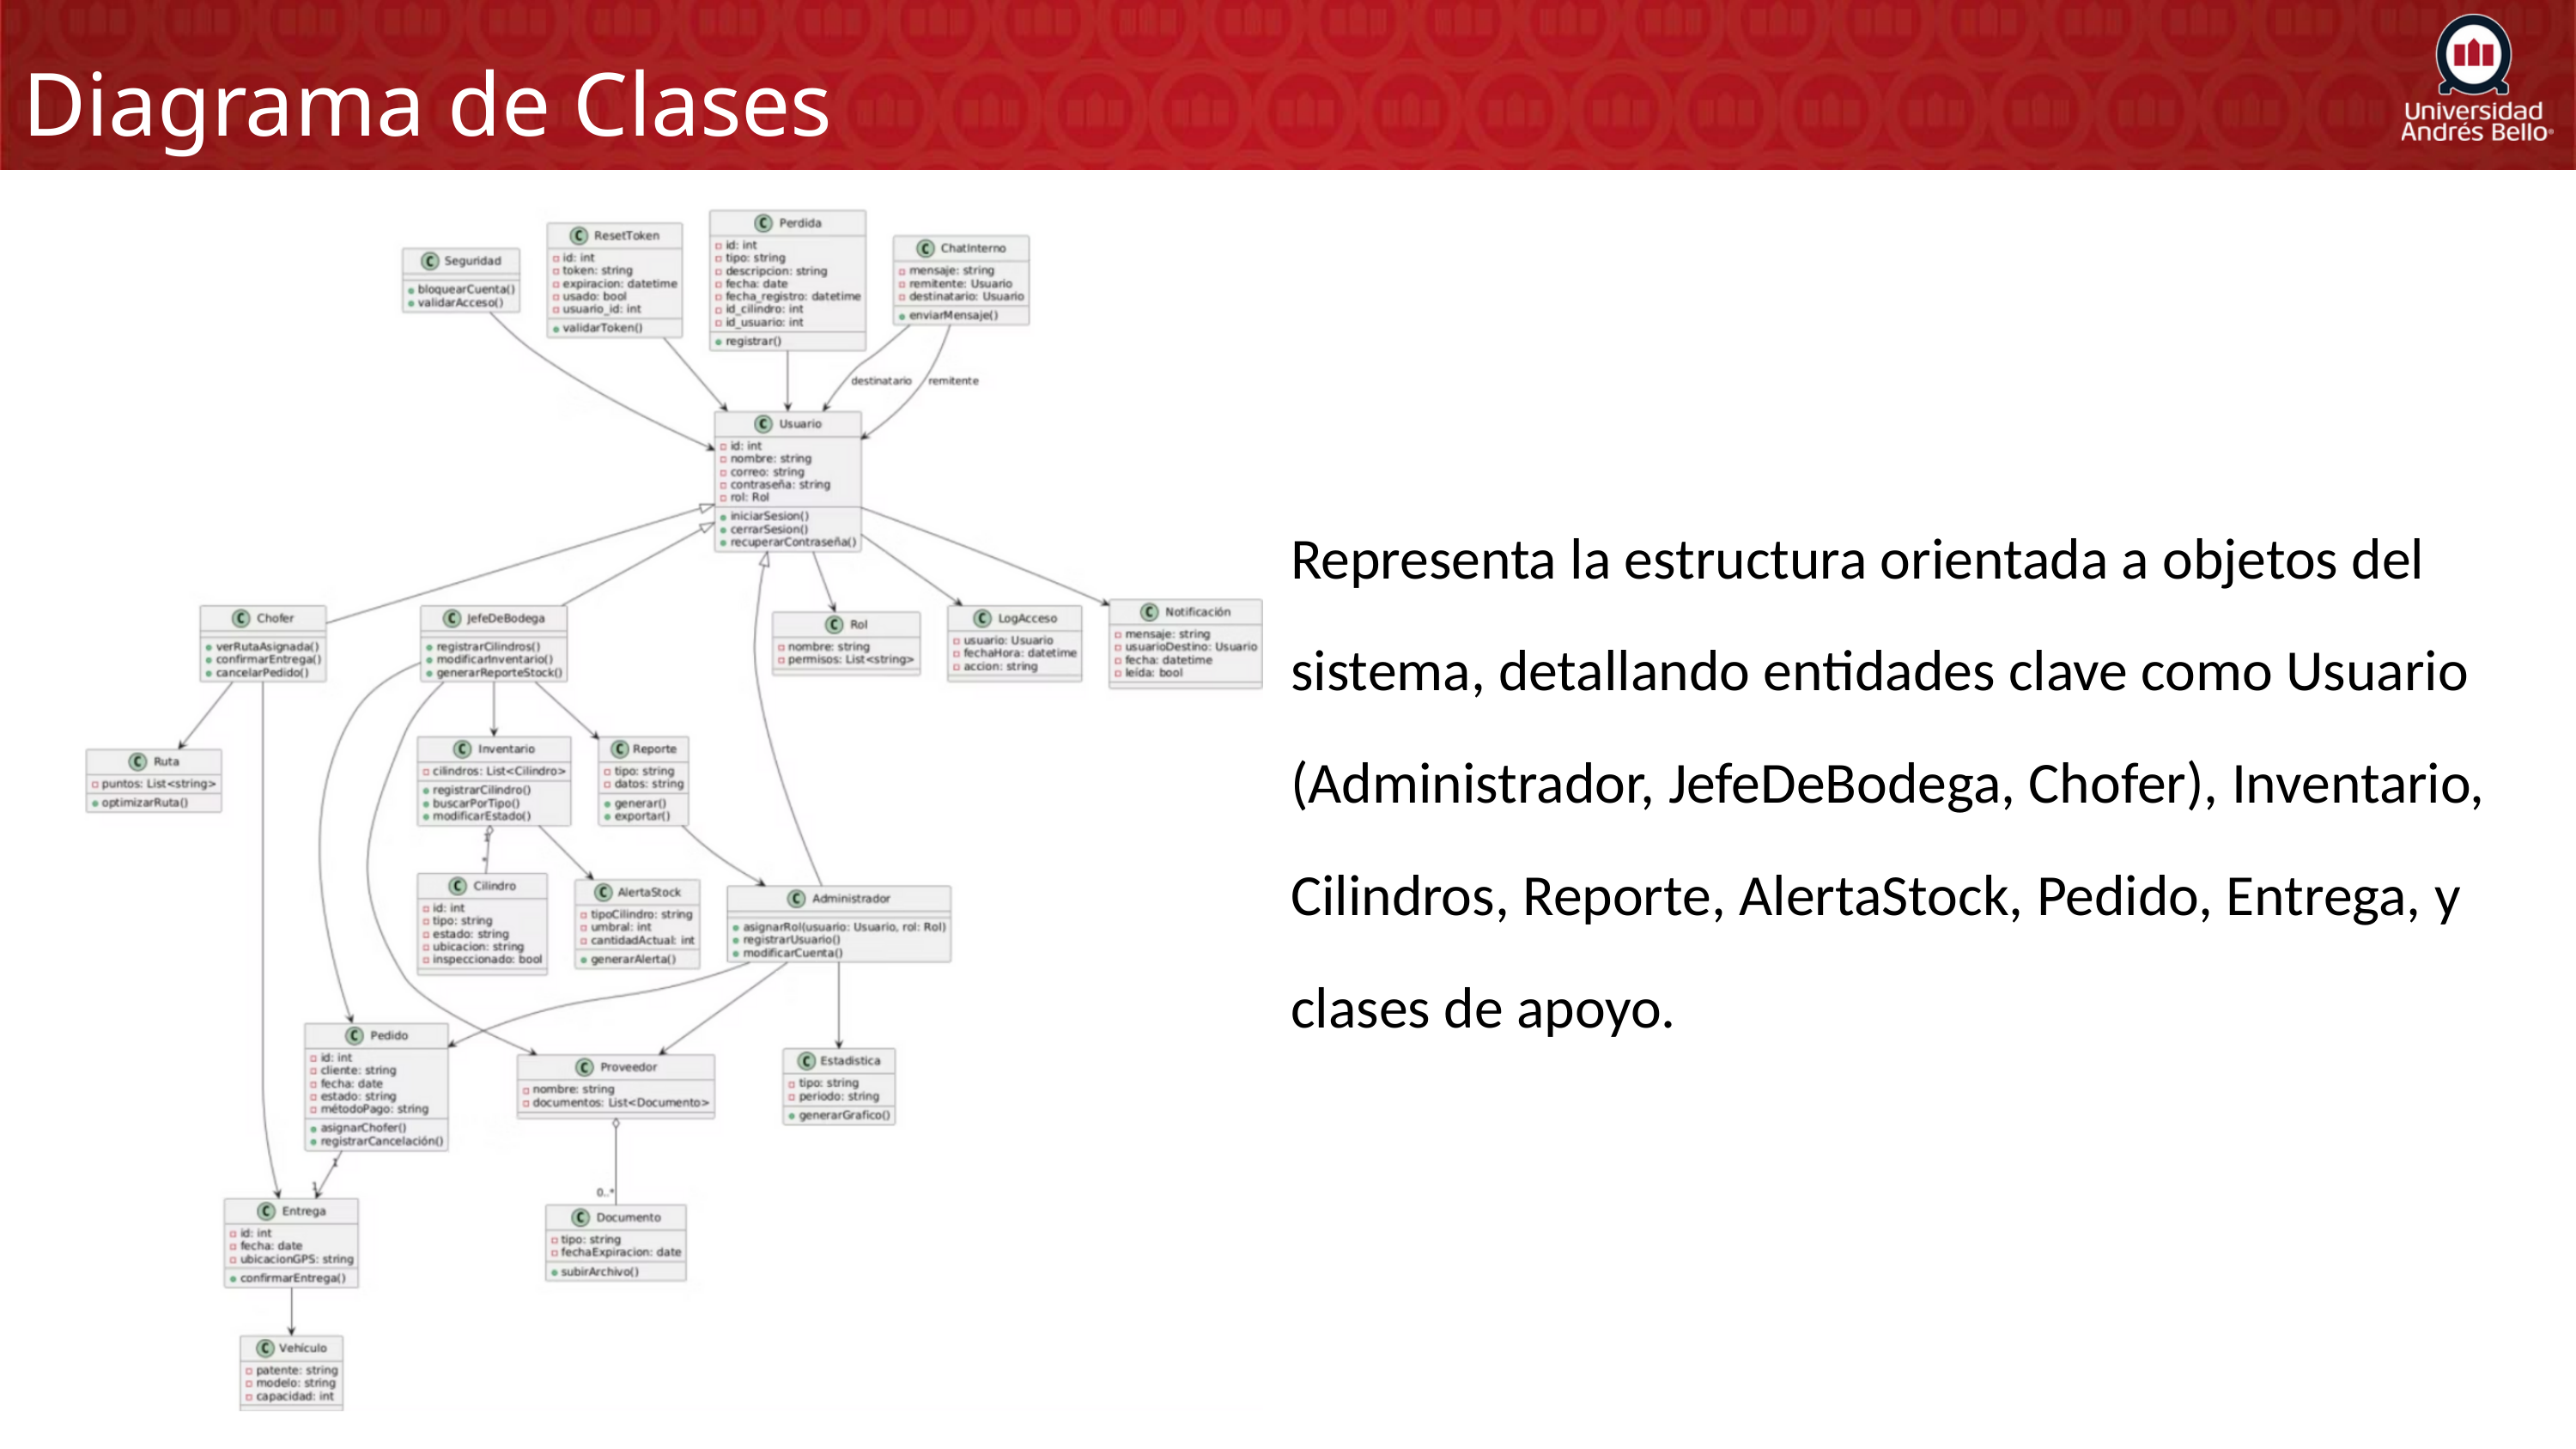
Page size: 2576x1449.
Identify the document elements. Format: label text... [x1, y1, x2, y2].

text_box [84, 206, 1263, 1411]
text_box Diagrama de Clases [0, 24, 1483, 155]
text_box [2401, 14, 2554, 141]
text_box Representa la estructura orientada a objetos del sistema, detallando entidades clave como Usuario (Administrador, JefeDeBodega, Chofer), Inventario, Cilindros, Reporte, AlertaStock, Pedido, Entrega, y clases de apoyo. [1291, 477, 2557, 1040]
text_box [0, 0, 2576, 170]
